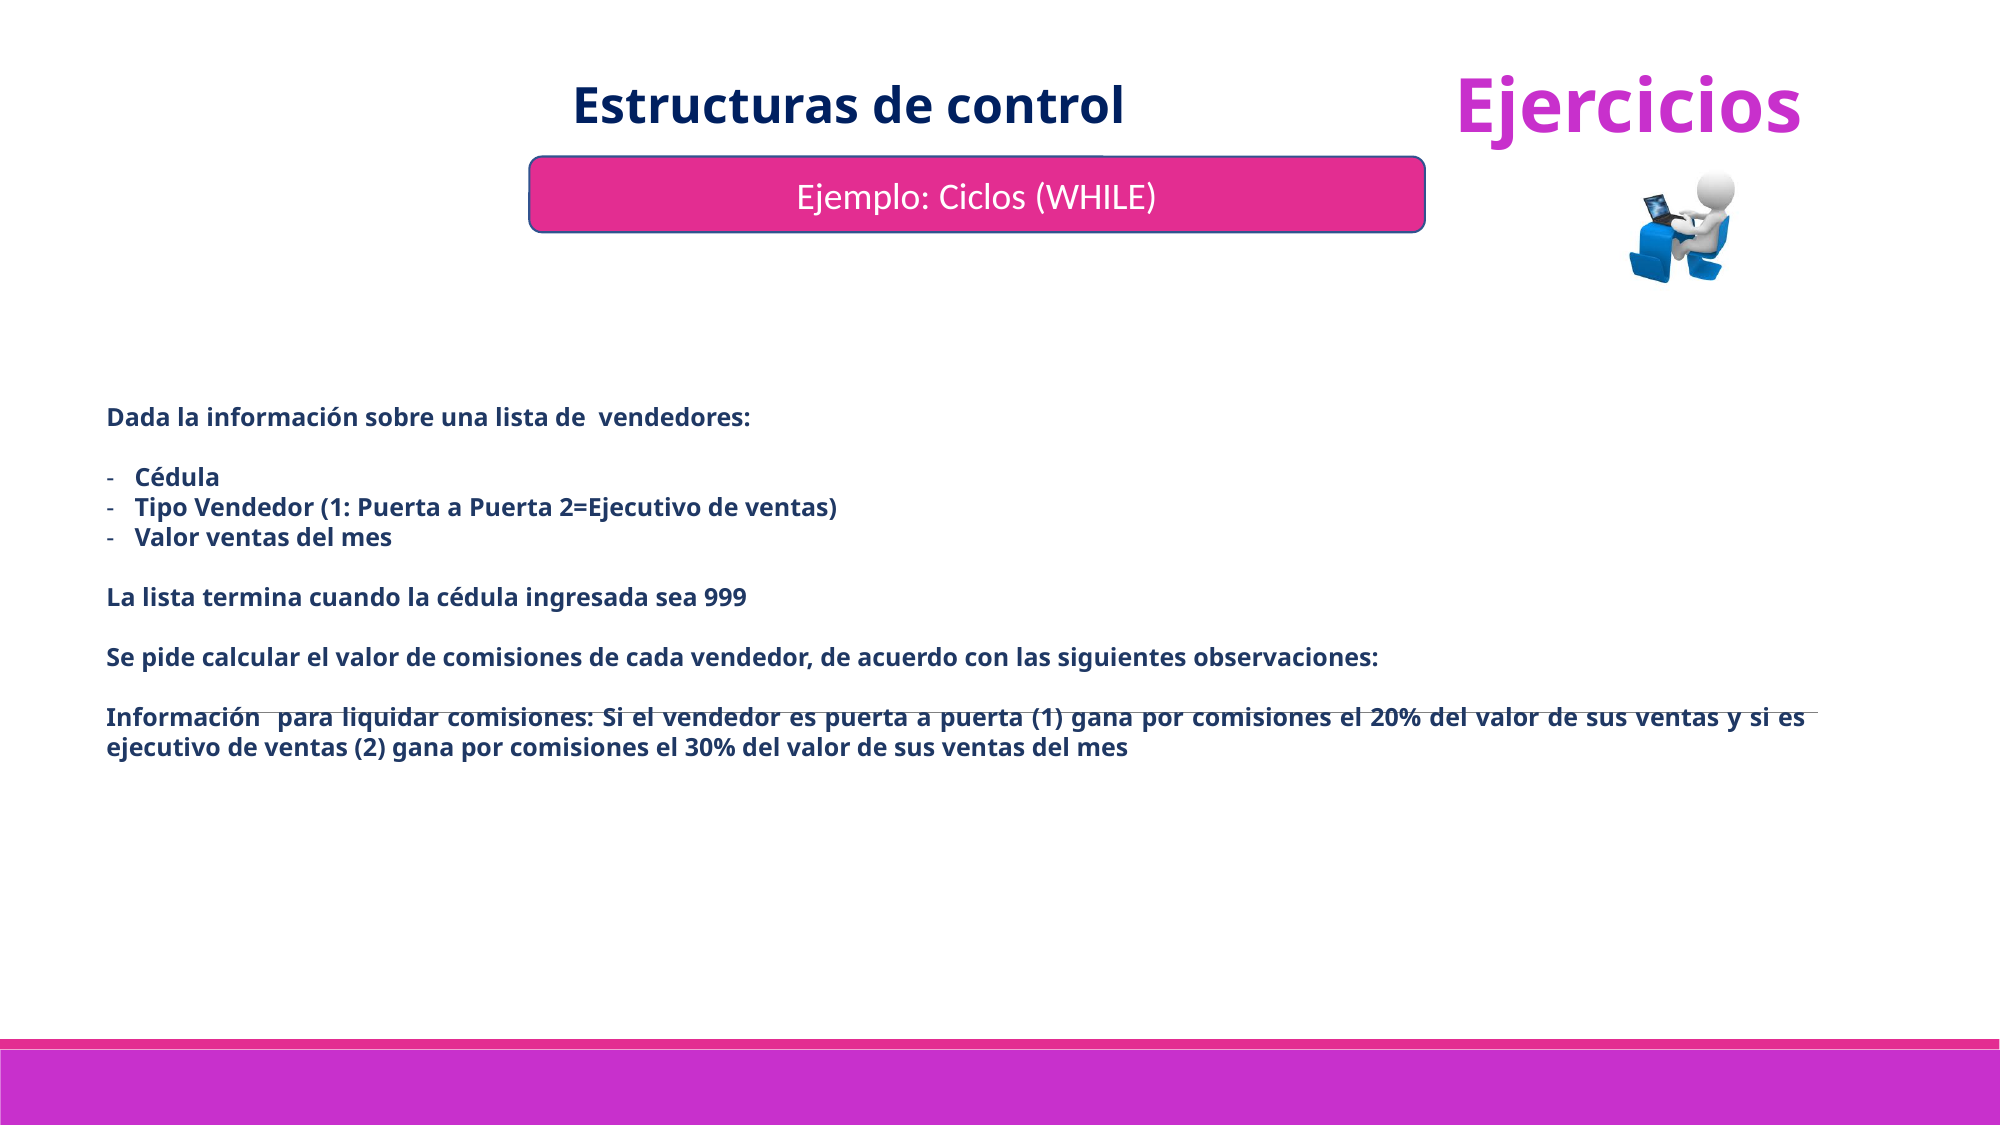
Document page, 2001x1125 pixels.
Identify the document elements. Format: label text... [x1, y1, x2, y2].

picture [1610, 162, 1749, 301]
text_box Ejemplo: Ciclos (WHILE) [529, 156, 1425, 233]
text_box Dada la información sobre una lista de vendedores: Cédula Tipo Vendedor (1: Puerta a Puerta 2=Ejecutivo de ventas) Valor ventas del mes La lista termina cuando la cédula ingresada sea 999 Se pide calcular el valor de comisiones de cada vendedor, de acuerdo con las siguientes observaciones: Información para liquidar comisiones: Si el vendedor es puerta a puerta (1) gana por comisiones el 20% del valor de sus ventas y si es ejecutivo de ventas (2) gana por comisiones el 30% del valor de sus ventas del mes [91, 394, 1824, 889]
text_box Ejercicios [1439, 50, 1911, 156]
text_box Estructuras de control [557, 66, 1397, 142]
